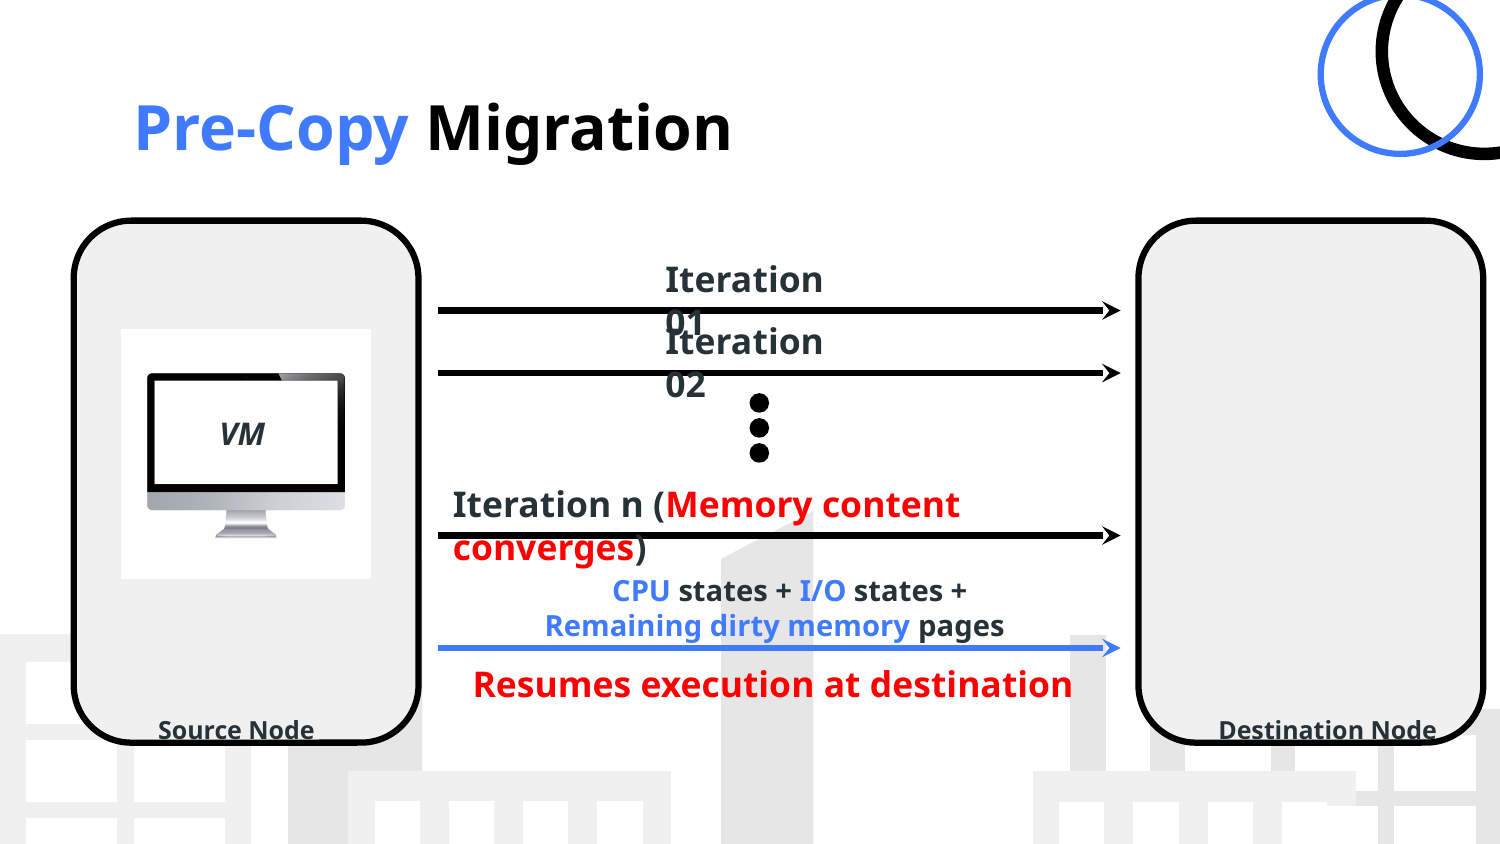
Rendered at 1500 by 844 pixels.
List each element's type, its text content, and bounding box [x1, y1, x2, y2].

text_box Iteration n (Memory content converges) [437, 467, 1157, 525]
text_box [73, 220, 419, 743]
text_box Source Node [143, 699, 393, 743]
text_box [750, 418, 769, 437]
text_box [750, 443, 769, 462]
text_box Resumes execution at destination [457, 656, 1093, 705]
picture [121, 329, 371, 579]
text_box CPU states + I/O states + Remaining dirty memory pages [529, 557, 1071, 647]
text_box Iteration 02 [650, 318, 883, 362]
text_box [750, 393, 769, 412]
text_box Iteration 02 [650, 304, 883, 309]
text_box Destination Node [1203, 699, 1453, 743]
title Pre-Copy Migration [118, 72, 1382, 167]
text_box [1138, 220, 1484, 743]
text_box Iteration 01 [650, 242, 883, 300]
